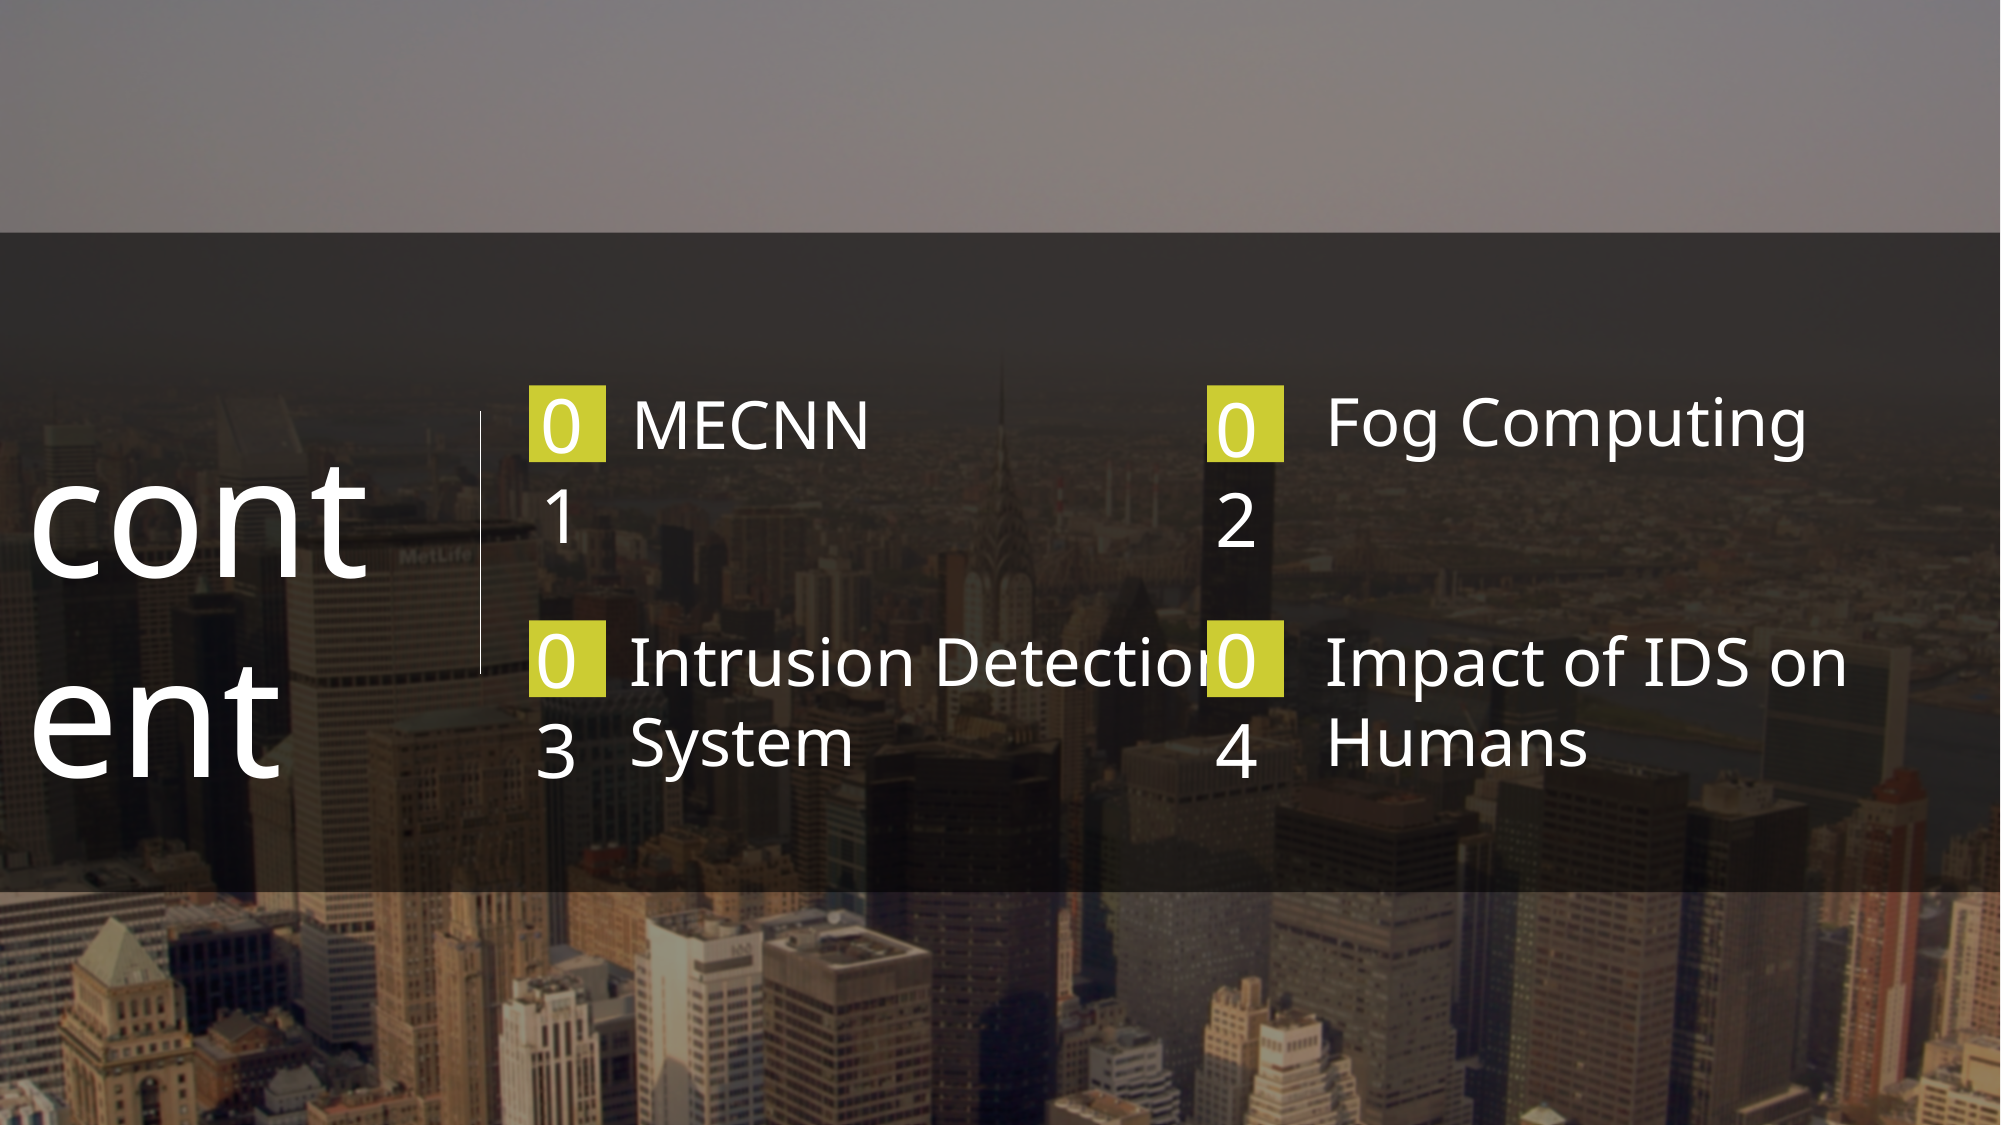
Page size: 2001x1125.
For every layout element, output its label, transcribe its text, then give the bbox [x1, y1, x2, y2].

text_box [1201, 605, 1311, 712]
text_box Fog Computing [1310, 372, 2000, 468]
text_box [525, 370, 606, 477]
picture [0, 0, 2001, 1125]
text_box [520, 605, 629, 712]
text_box [0, 232, 2000, 893]
text_box MECNN [616, 375, 1201, 470]
text_box Impact of IDS on Humans [1310, 612, 2000, 788]
text_box content [10, 403, 459, 818]
text_box Intrusion Detection System [614, 612, 1310, 788]
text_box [1201, 374, 1311, 481]
